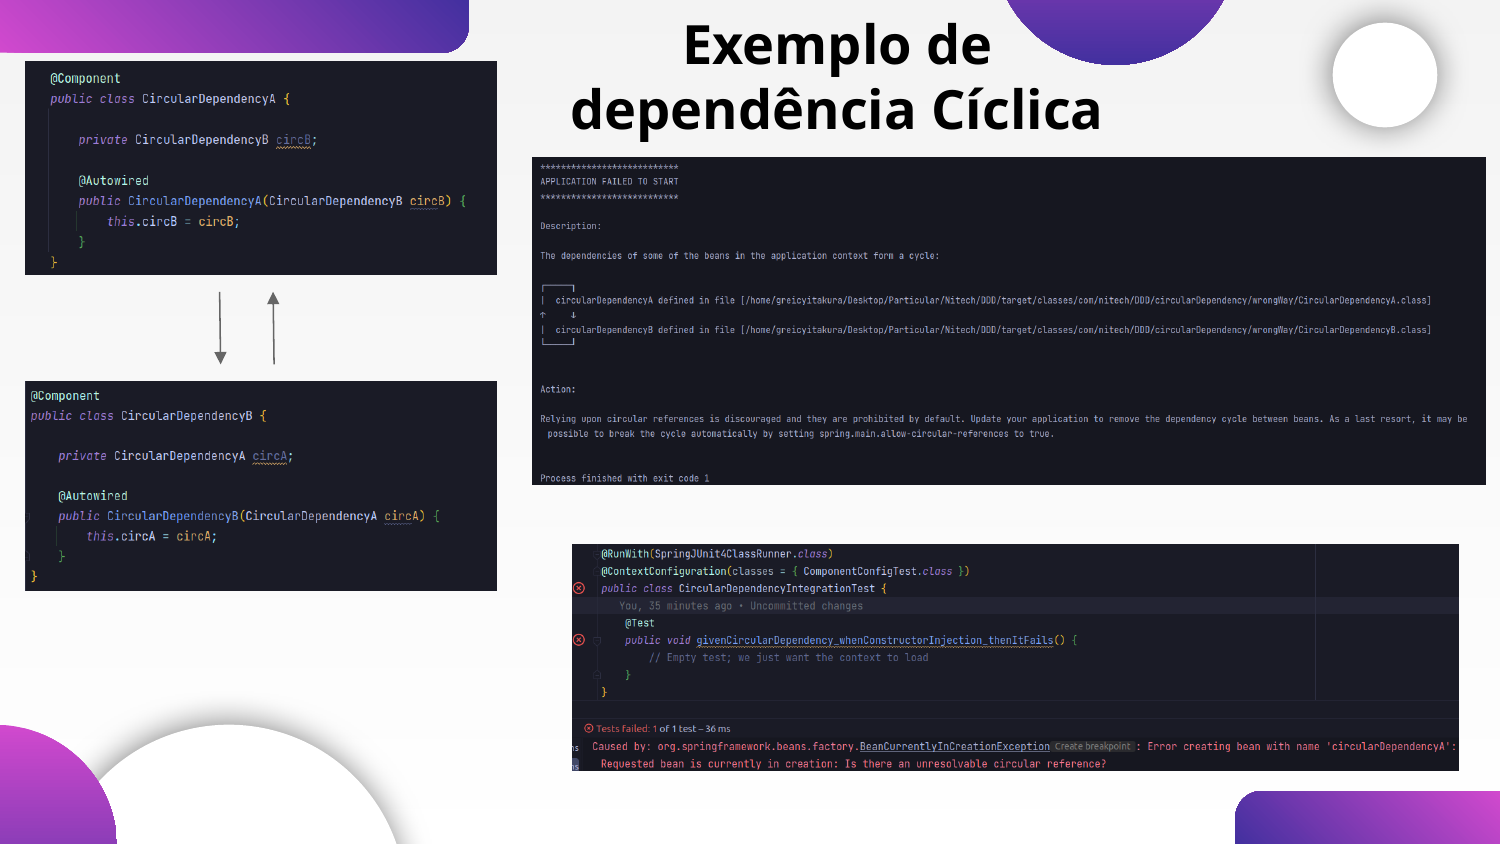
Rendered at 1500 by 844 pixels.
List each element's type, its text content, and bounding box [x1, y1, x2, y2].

picture [25, 61, 497, 275]
picture [532, 157, 1486, 485]
picture [25, 381, 497, 592]
text_box [1332, 22, 1438, 128]
title Exemplo de dependência Cíclica [520, 0, 1154, 188]
picture [572, 544, 1459, 771]
